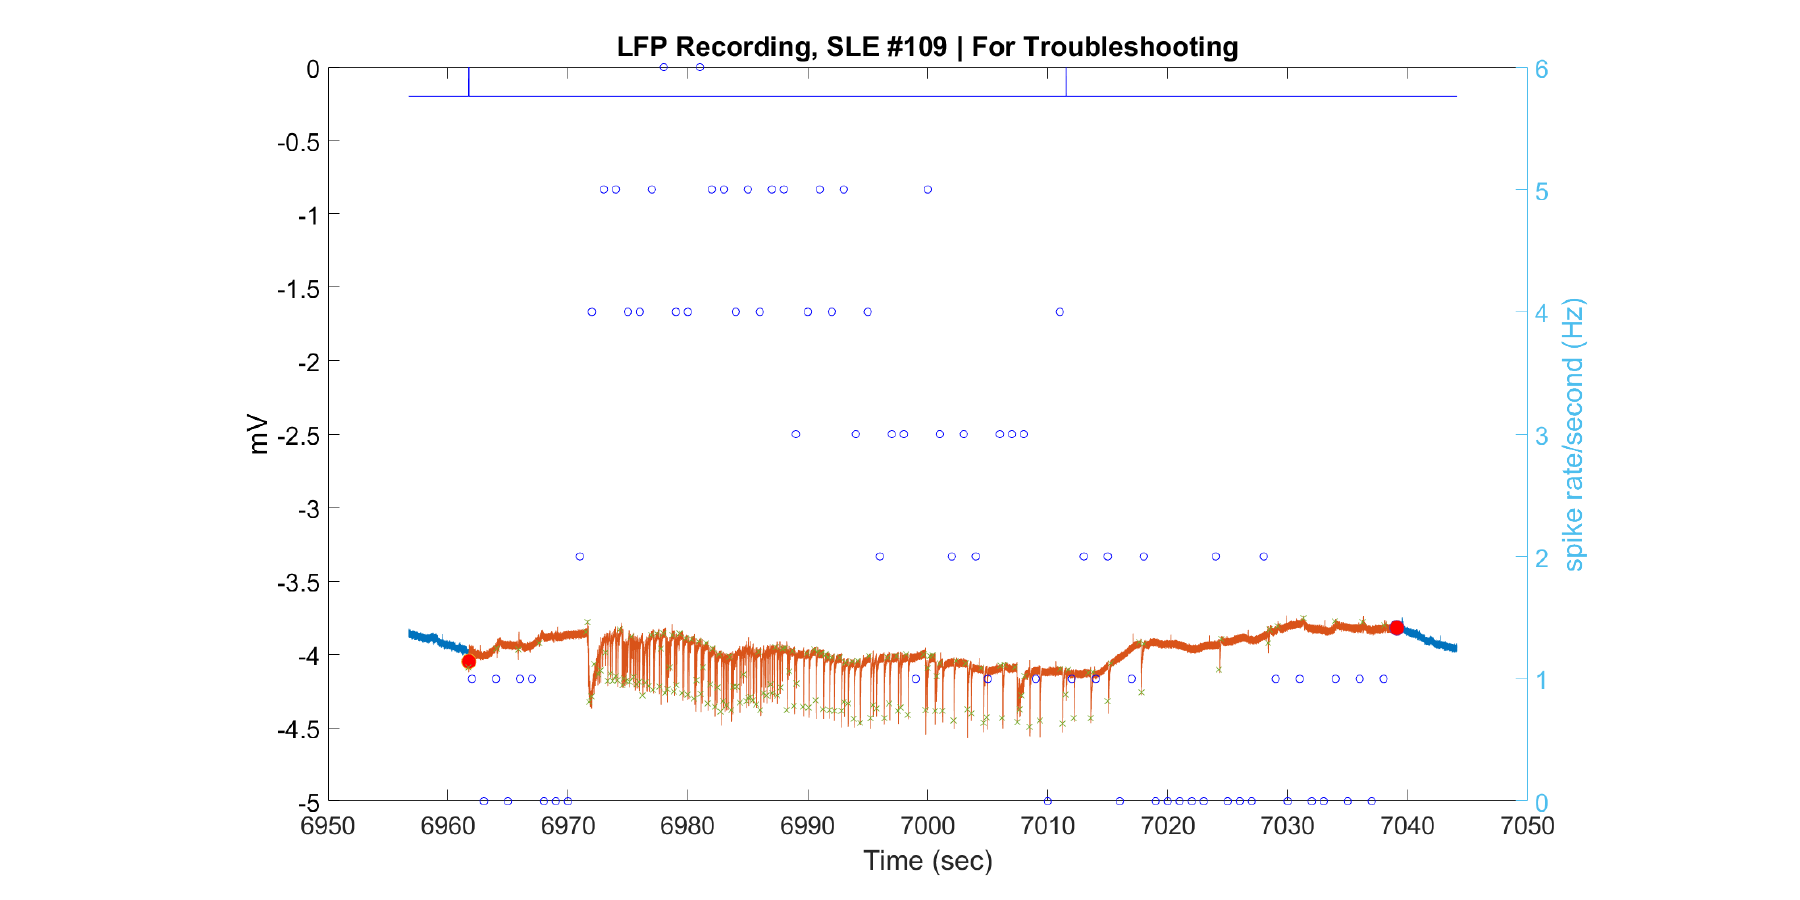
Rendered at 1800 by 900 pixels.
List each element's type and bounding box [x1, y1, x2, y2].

picture [126, 0, 1674, 900]
